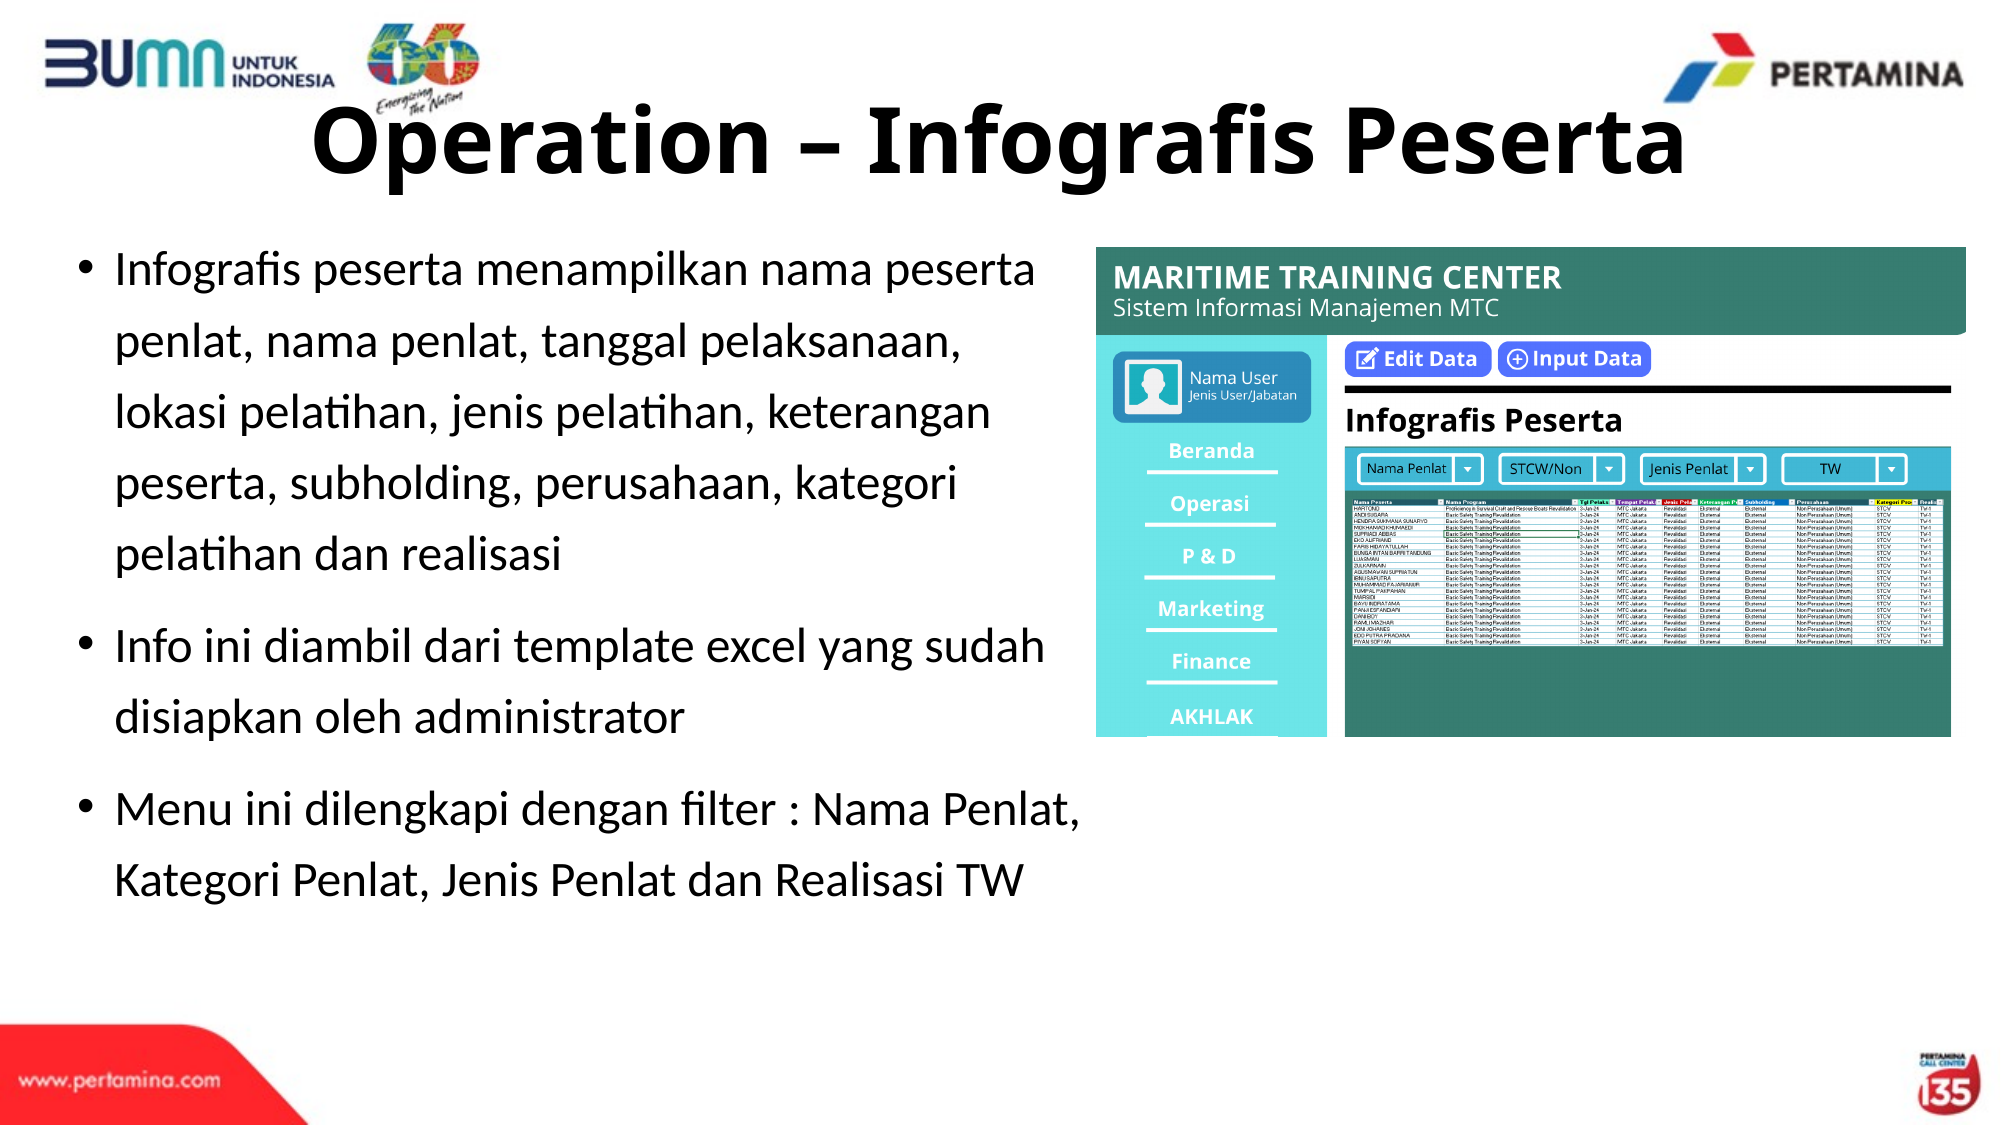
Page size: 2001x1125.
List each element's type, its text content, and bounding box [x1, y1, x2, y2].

list Infografis peserta menampilkan nama peserta penlat, nama penlat, tanggal pelaksanaan, lokasi pelatihan, jenis pelatihan, keterangan peserta, subholding, perusahaan, kategori pelatihan dan realisasi Info ini diambil dari template excel yang sudah disiapkan oleh administrator Menu ini dilengkapi dengan filter : Nama Penlat, Kategori Penlat, Jenis Penlat dan Realisasi TW [62, 217, 1097, 931]
title Operation – Infografis Peserta [137, 82, 1863, 206]
picture [0, 0, 2001, 1125]
